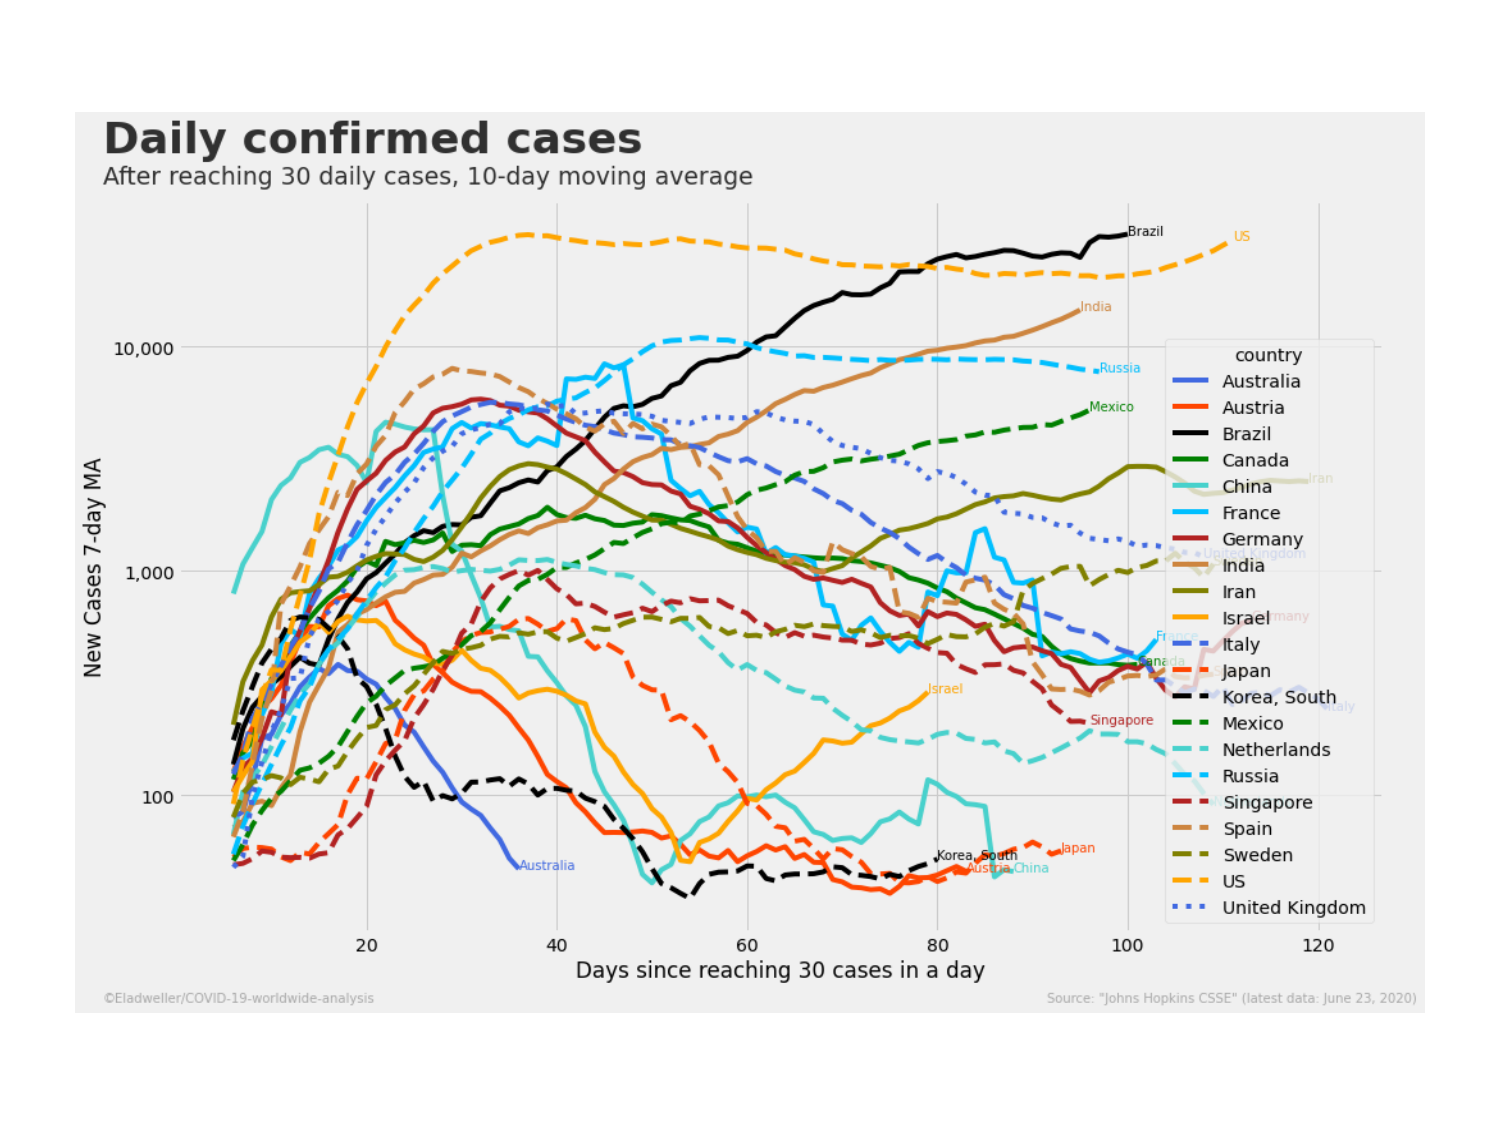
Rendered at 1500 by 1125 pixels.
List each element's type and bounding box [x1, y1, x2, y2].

picture [74, 112, 1426, 1013]
